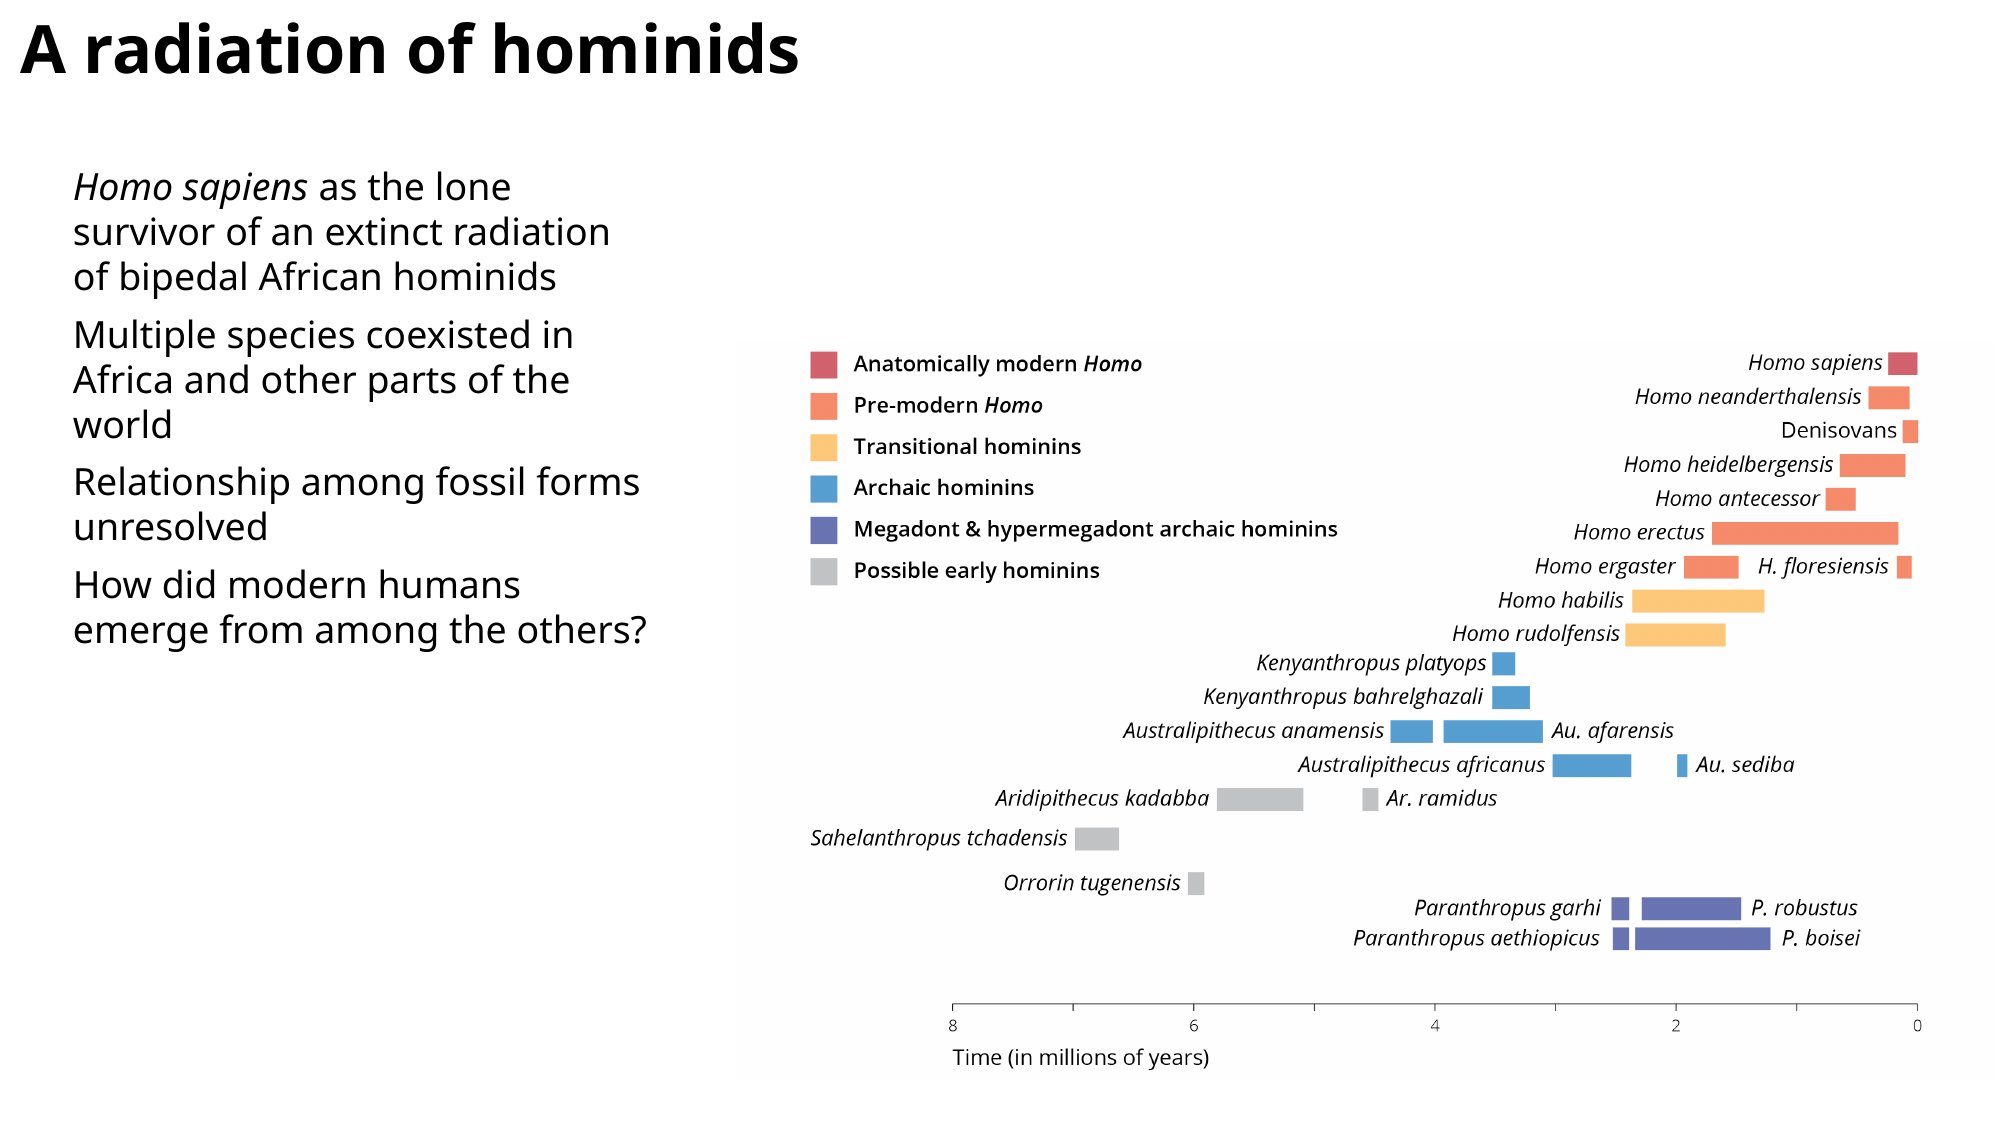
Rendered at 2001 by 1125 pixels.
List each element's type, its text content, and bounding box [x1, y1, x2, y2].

text_box A radiation of hominids [5, 0, 817, 95]
picture [735, 340, 1997, 1082]
text_box Homo sapiens as the lone survivor of an extinct radiation of bipedal African hominids Multiple species coexisted in Africa and other parts of the world Relationship among fossil forms unresolved How did modern humans emerge from among the others? [58, 155, 669, 659]
